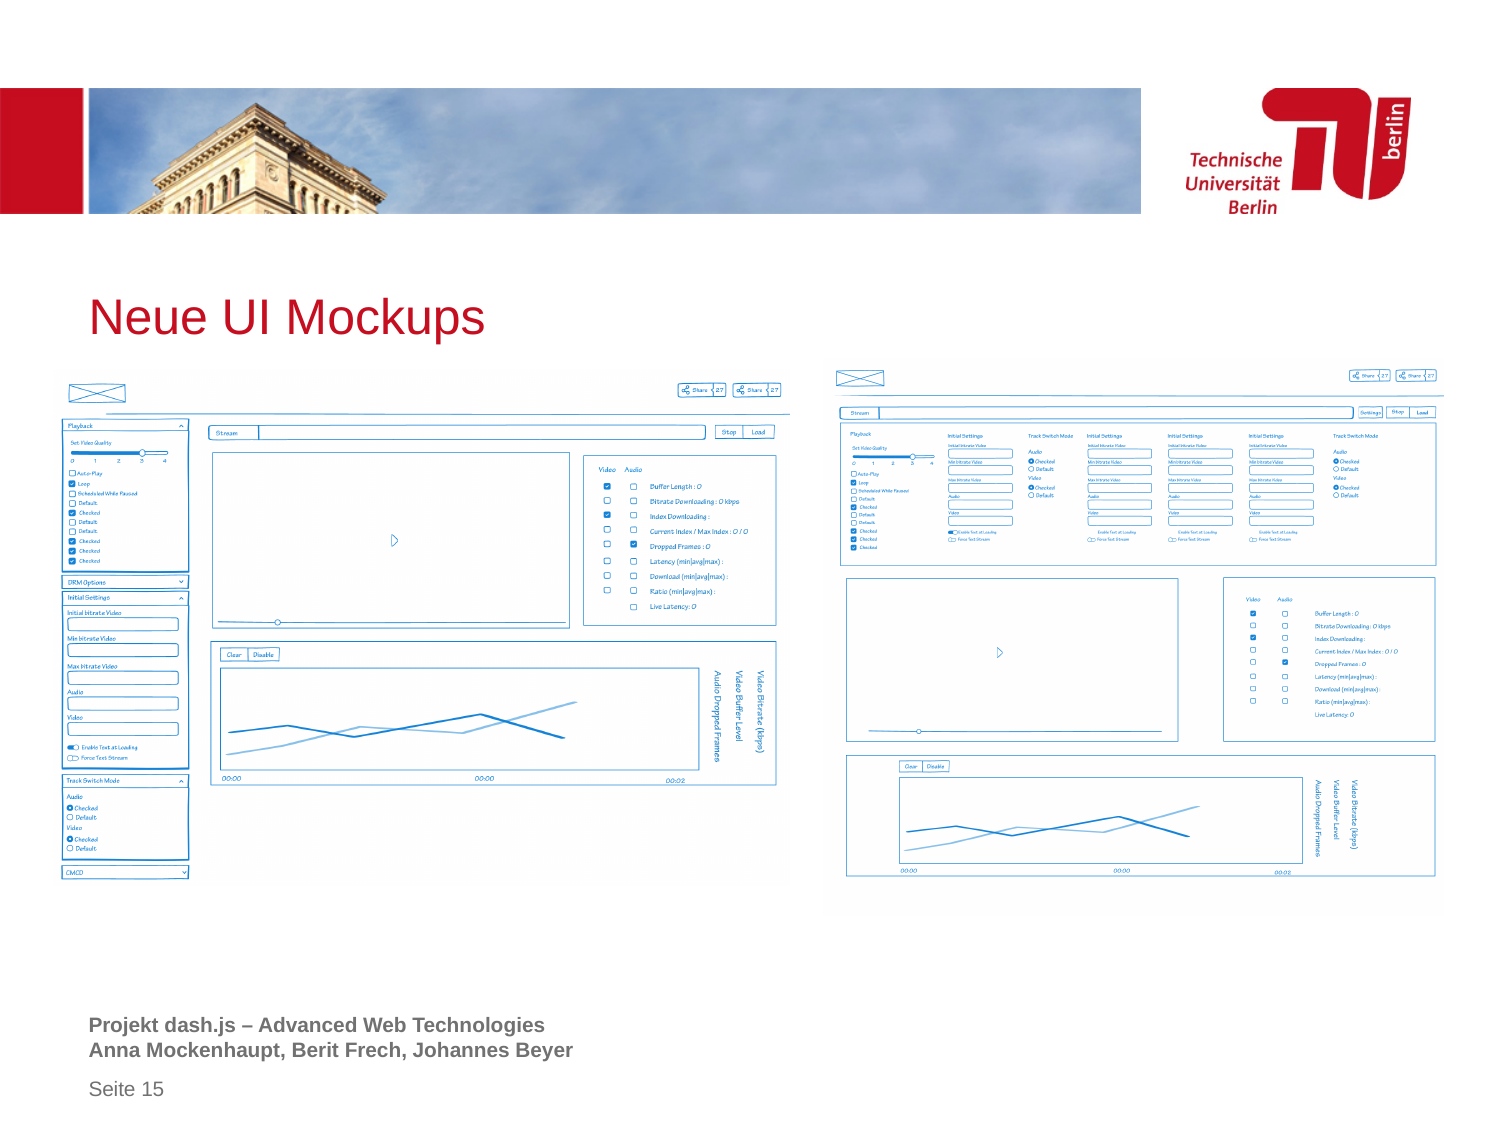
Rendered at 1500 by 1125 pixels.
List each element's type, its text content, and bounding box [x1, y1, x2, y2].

picture [0, 88, 1141, 214]
picture [823, 358, 1444, 916]
picture [1186, 88, 1411, 214]
slide_number Seite [88, 1075, 1176, 1101]
footer Projekt dash.js – Advanced Web Technologies Anna Mockenhaupt, Berit Frech, Johannes Beyer [88, 1011, 1176, 1071]
picture [52, 369, 791, 886]
title Neue UI Mockups [88, 282, 1412, 345]
